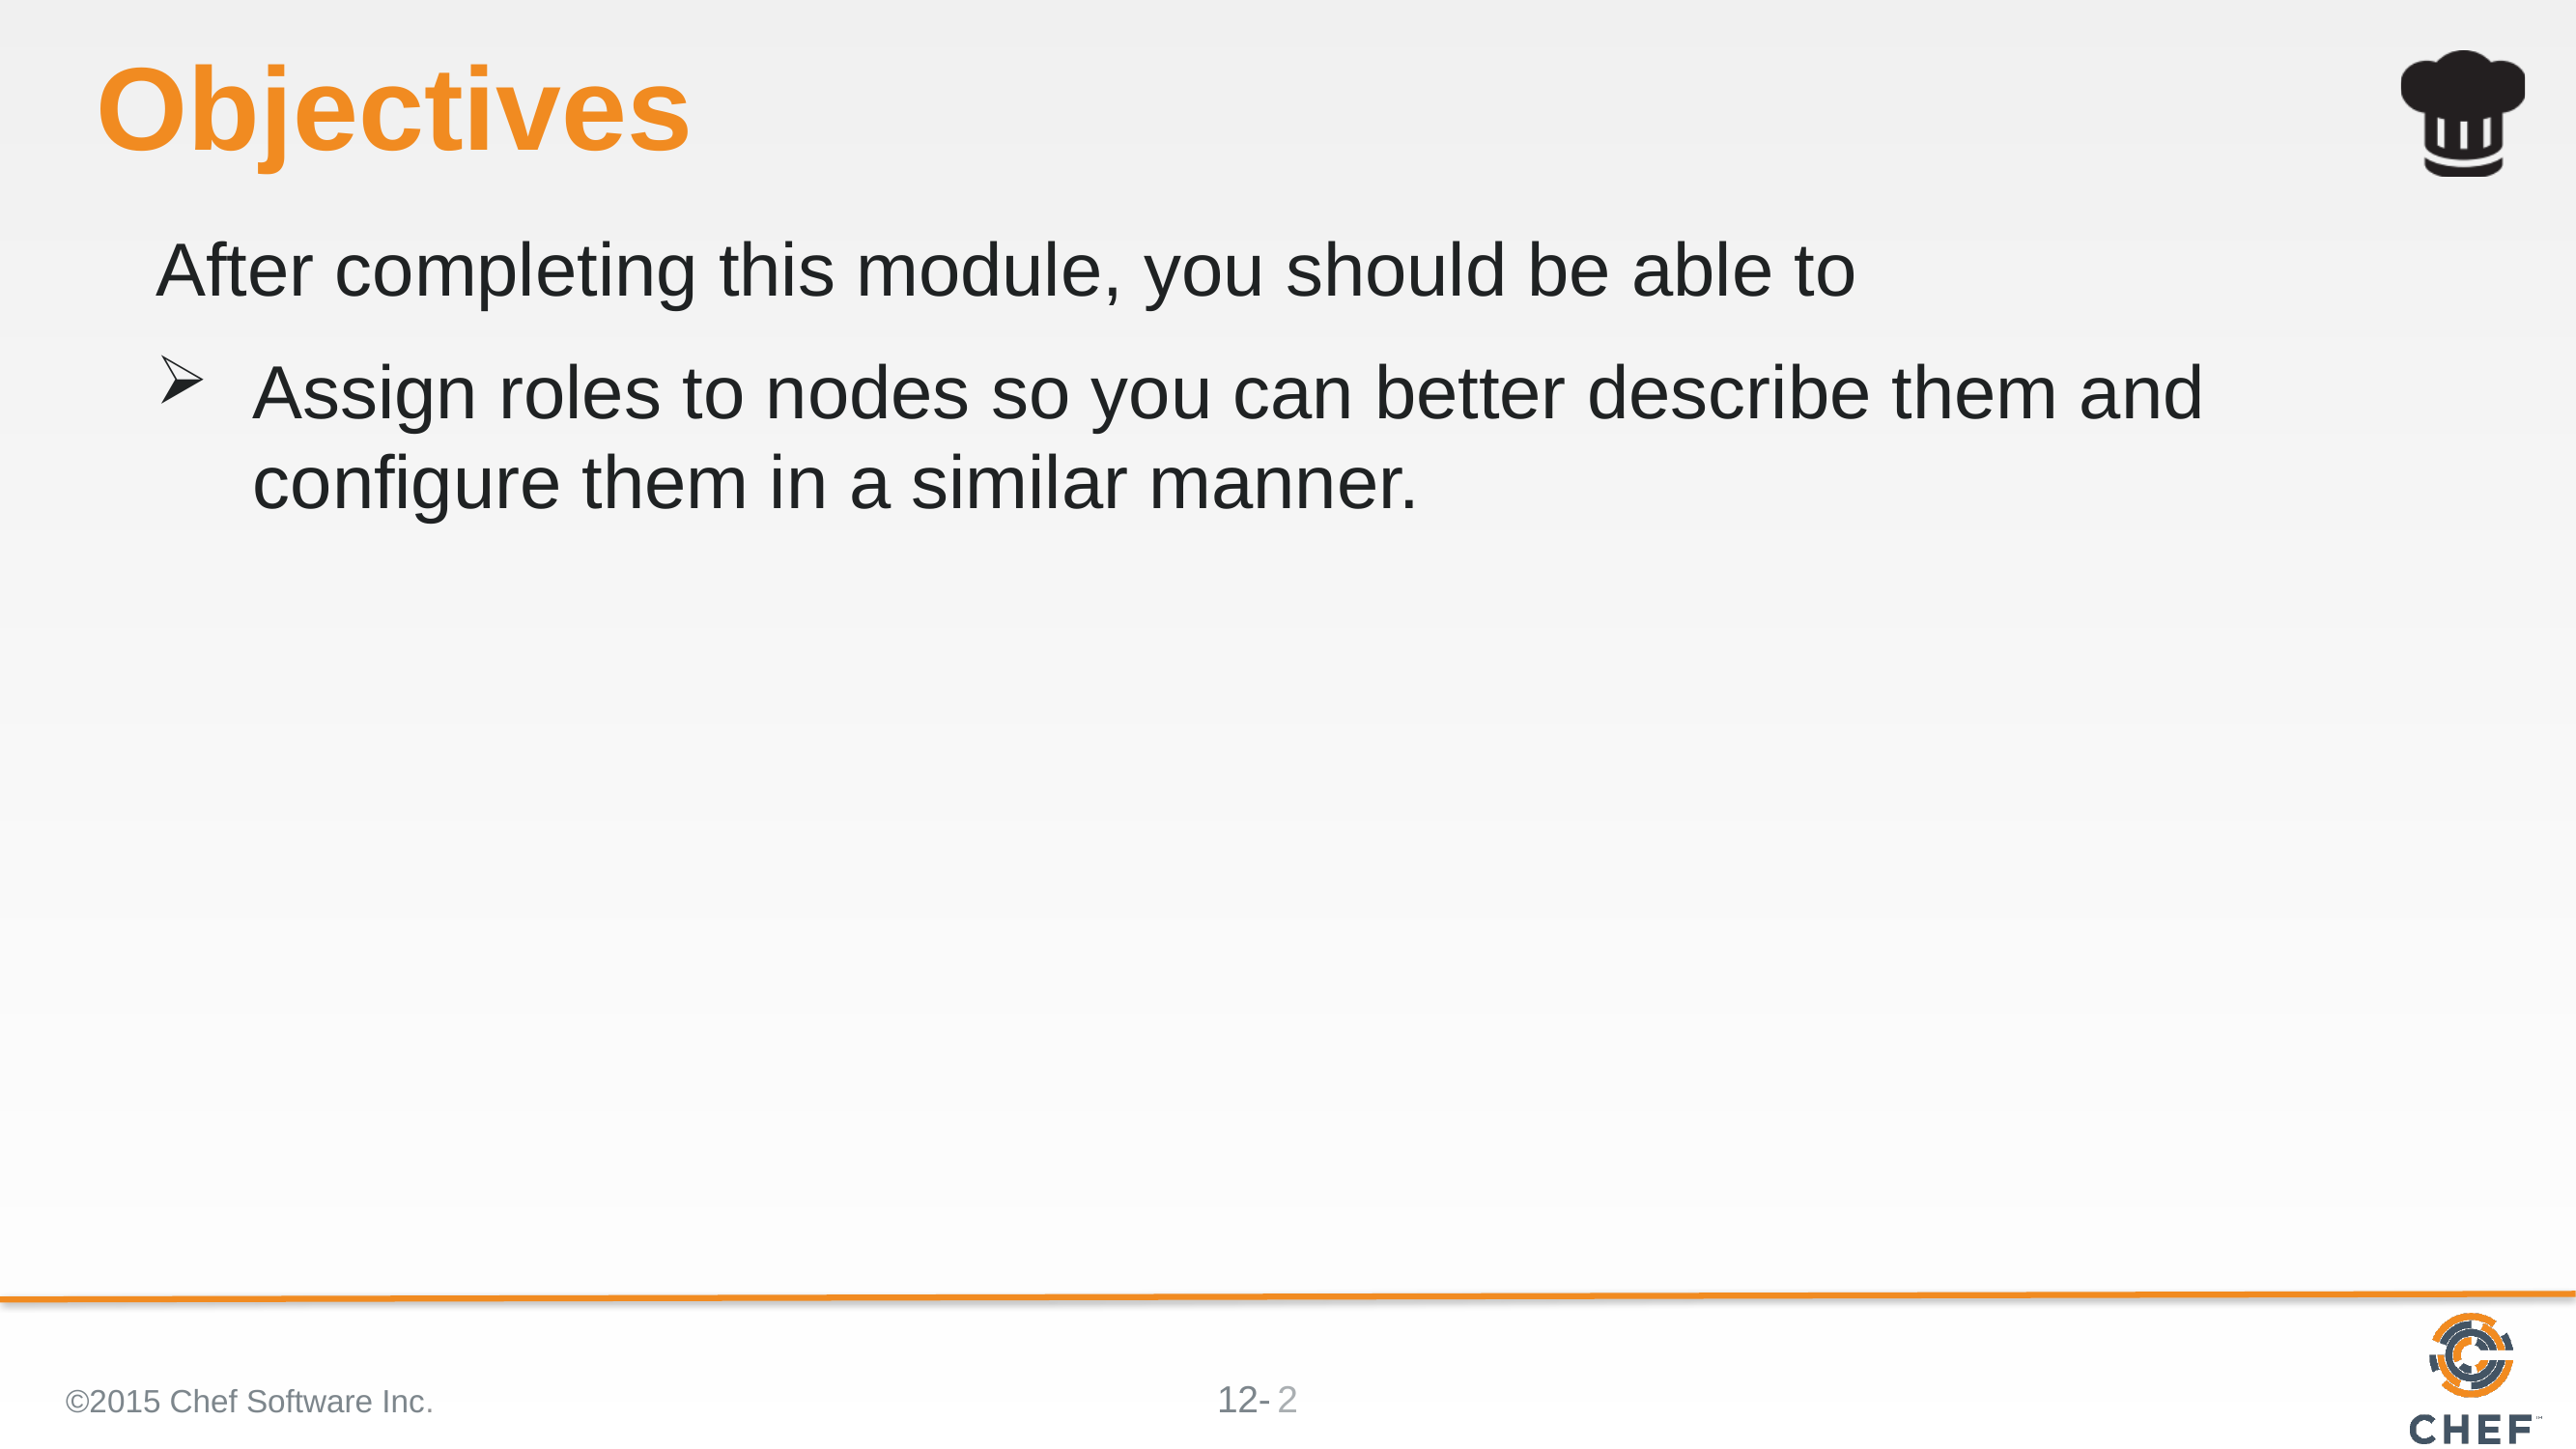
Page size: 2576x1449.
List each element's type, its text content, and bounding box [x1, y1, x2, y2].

picture [2399, 1297, 2550, 1449]
list After completing this module, you should be able to Assign roles to nodes so you can better describe them and configure them in a similar manner. [107, 221, 2469, 1176]
title Objectives [96, 48, 2463, 180]
slide_number 2 [998, 1359, 1578, 1437]
footer ©2015 Chef Software Inc. [51, 1359, 952, 1440]
